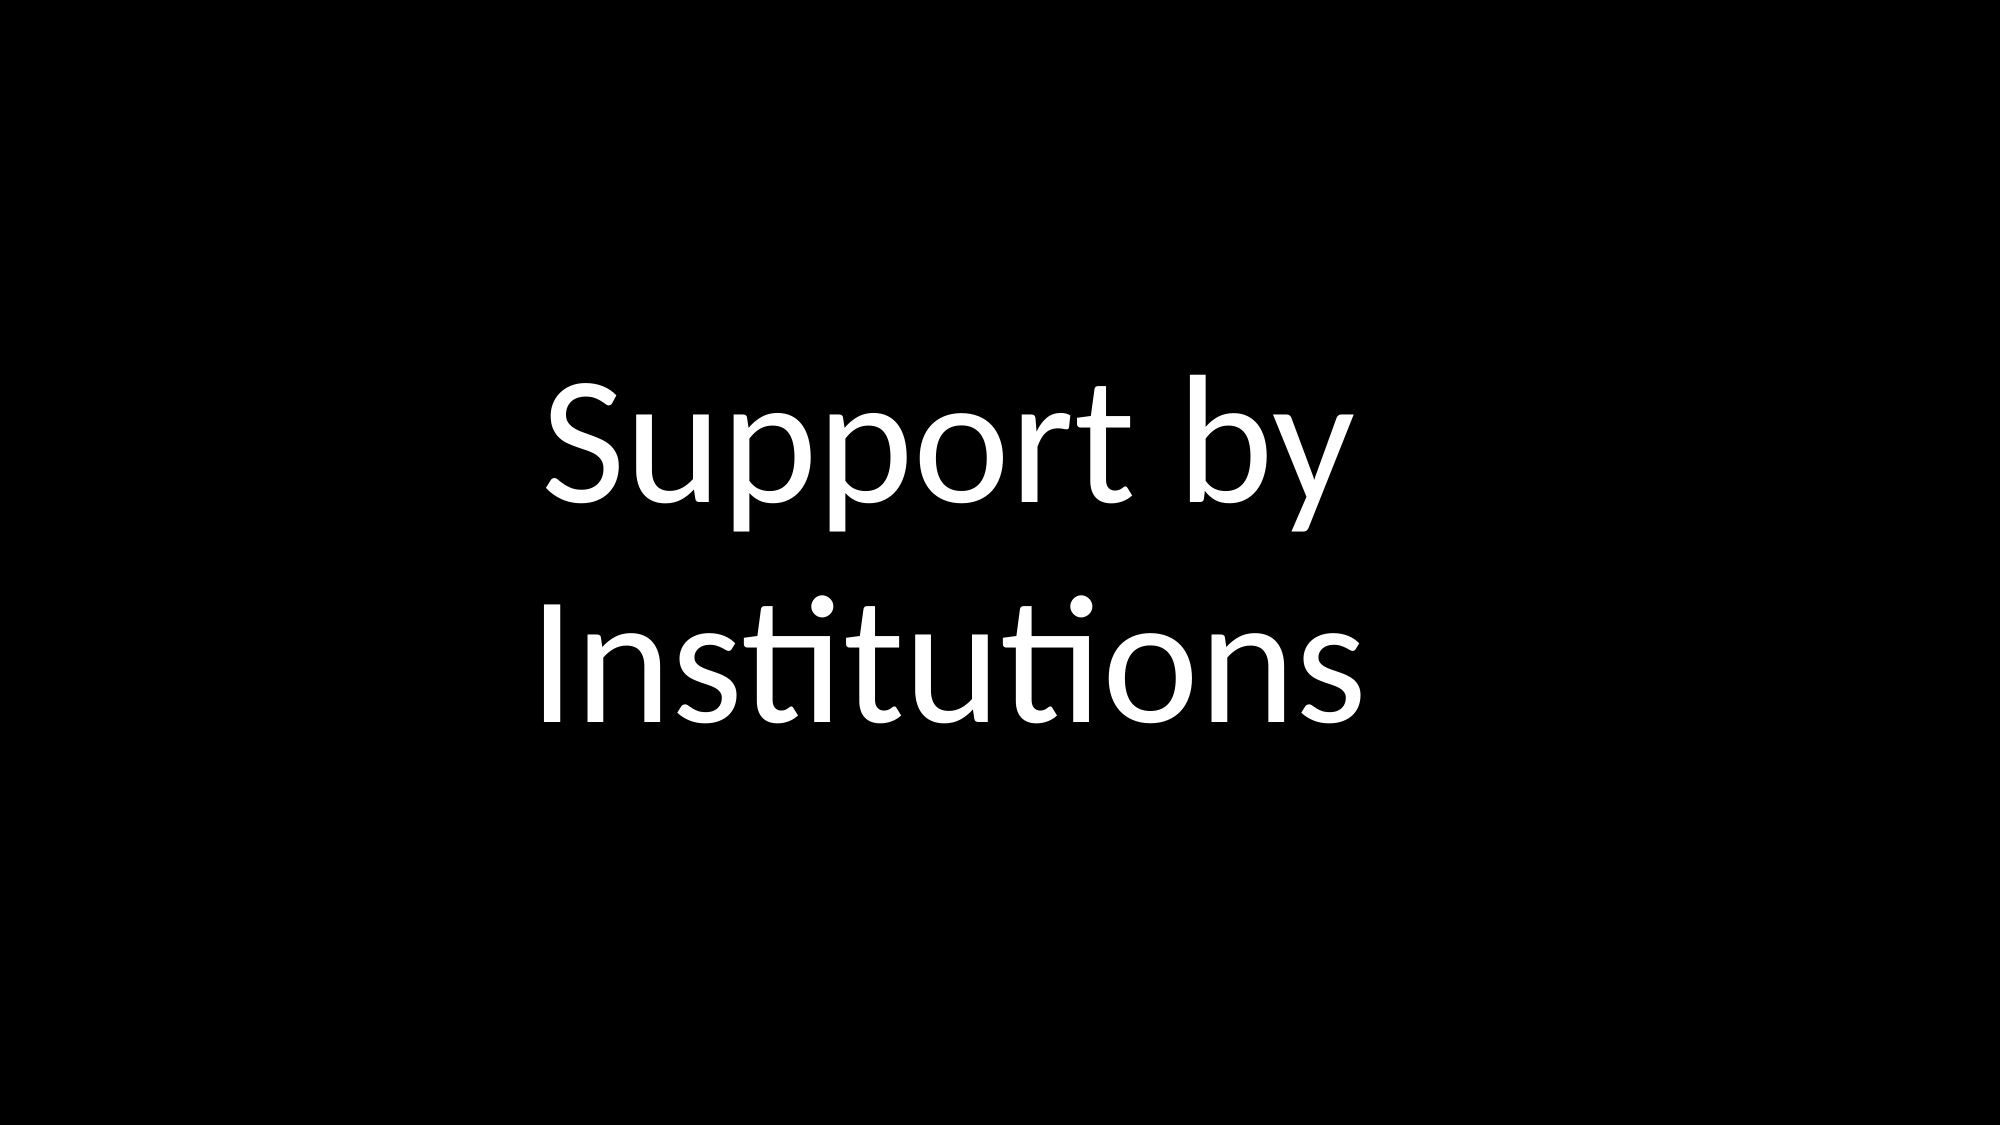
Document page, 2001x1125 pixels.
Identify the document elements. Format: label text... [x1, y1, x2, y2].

text_box Support by Institutions [325, 311, 1572, 767]
